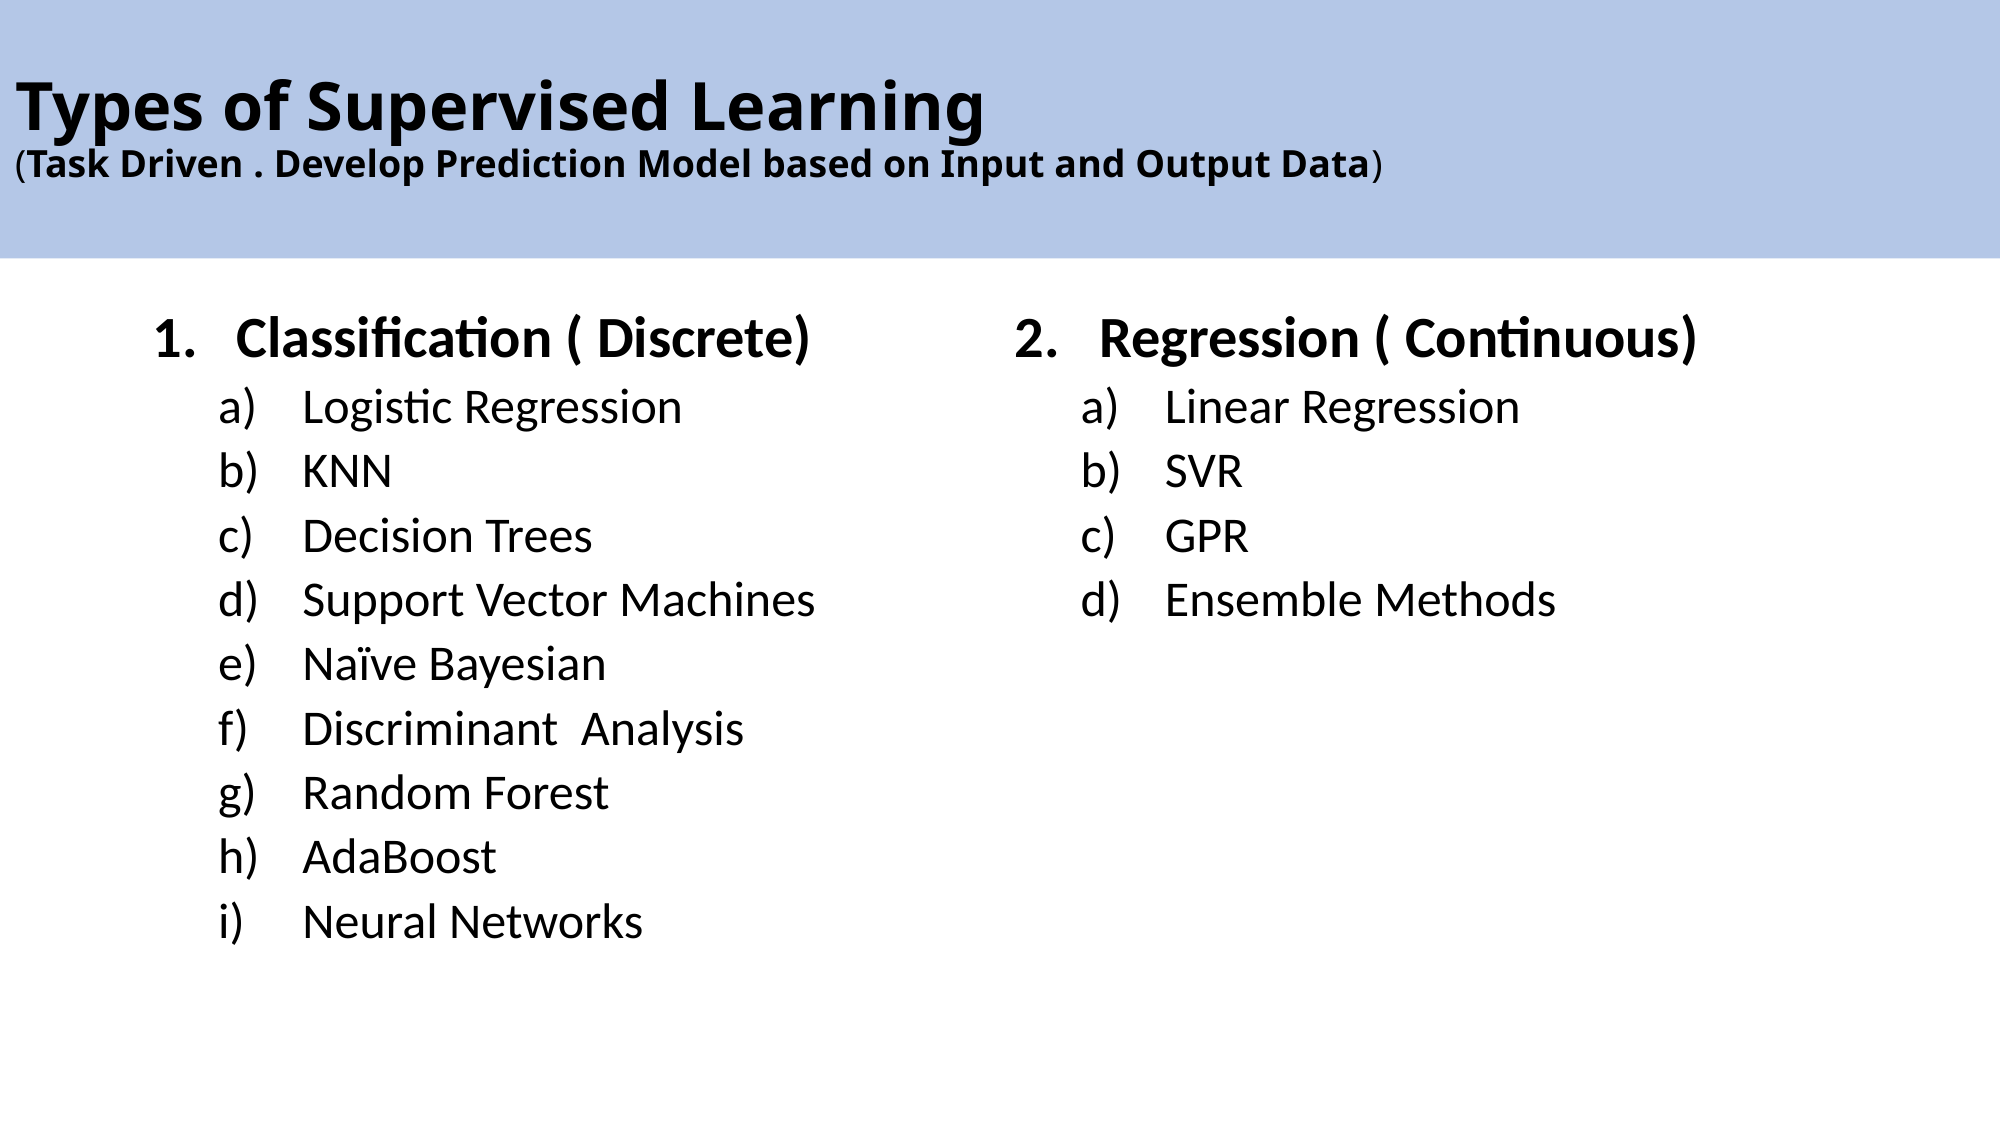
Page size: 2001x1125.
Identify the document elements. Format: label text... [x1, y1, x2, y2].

title Types of Supervised Learning (Task Driven . Develop Prediction Model based on Input and Output Data) [0, 0, 2000, 259]
text_box Regression ( Continuous) Linear Regression SVR GPR Ensemble Methods [999, 299, 1774, 1014]
list Classification ( Discrete) Logistic Regression KNN Decision Trees Support Vector Machines Naïve Bayesian Discriminant Analysis Random Forest AdaBoost Neural Networks [137, 299, 912, 1014]
